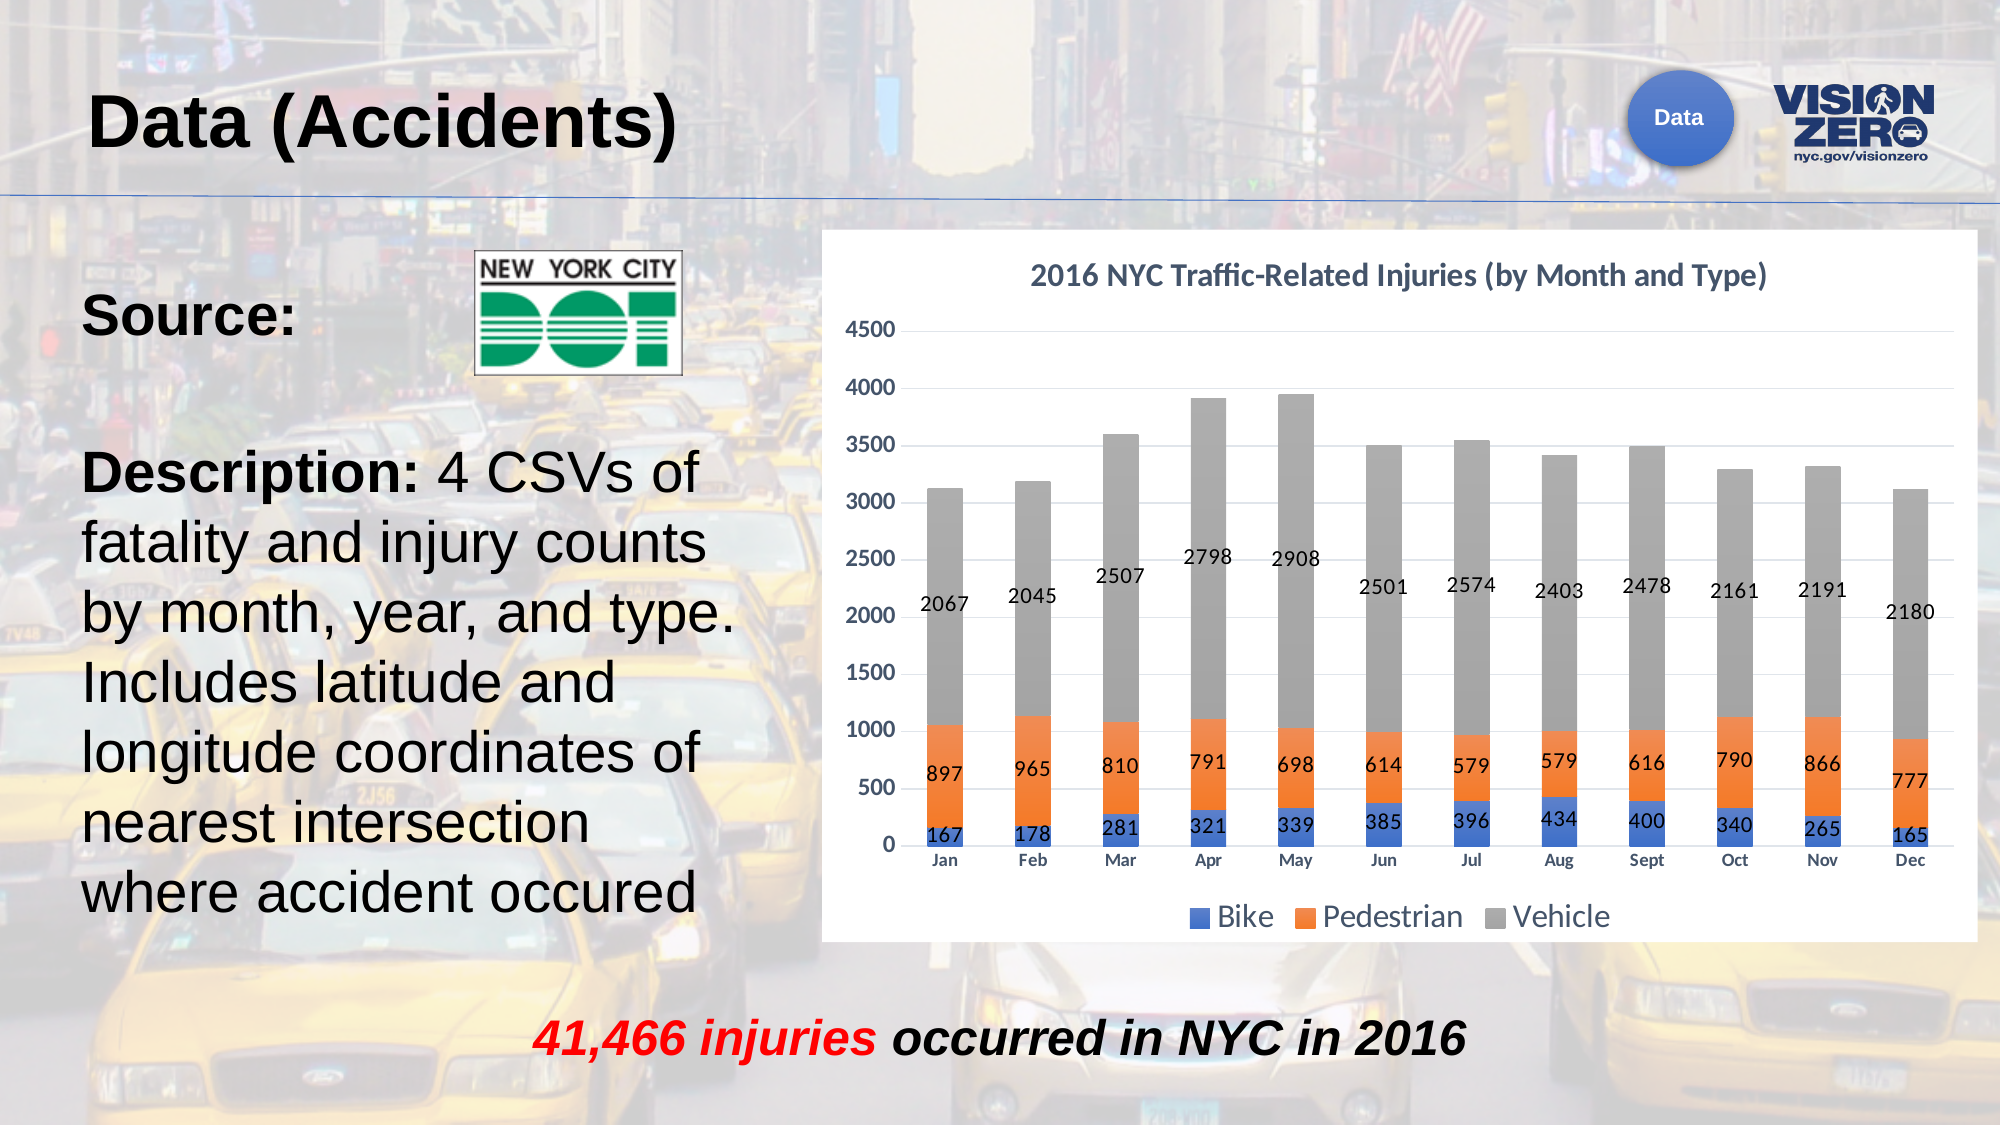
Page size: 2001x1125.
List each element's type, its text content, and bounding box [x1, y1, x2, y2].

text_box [1627, 70, 1734, 167]
text_box 41,466 injuries occurred in NYC in 2016 [500, 997, 1500, 1073]
chart [822, 229, 1978, 943]
title Data (Accidents) [72, 49, 1798, 198]
text_box Source: [66, 269, 433, 354]
picture [1798, 84, 1934, 163]
picture [474, 250, 683, 376]
text_box Description: 4 CSVs of fatality and injury counts by month, year, and type. Includes latitude and longitude coordinates of nearest intersection where accident occured [66, 426, 771, 932]
